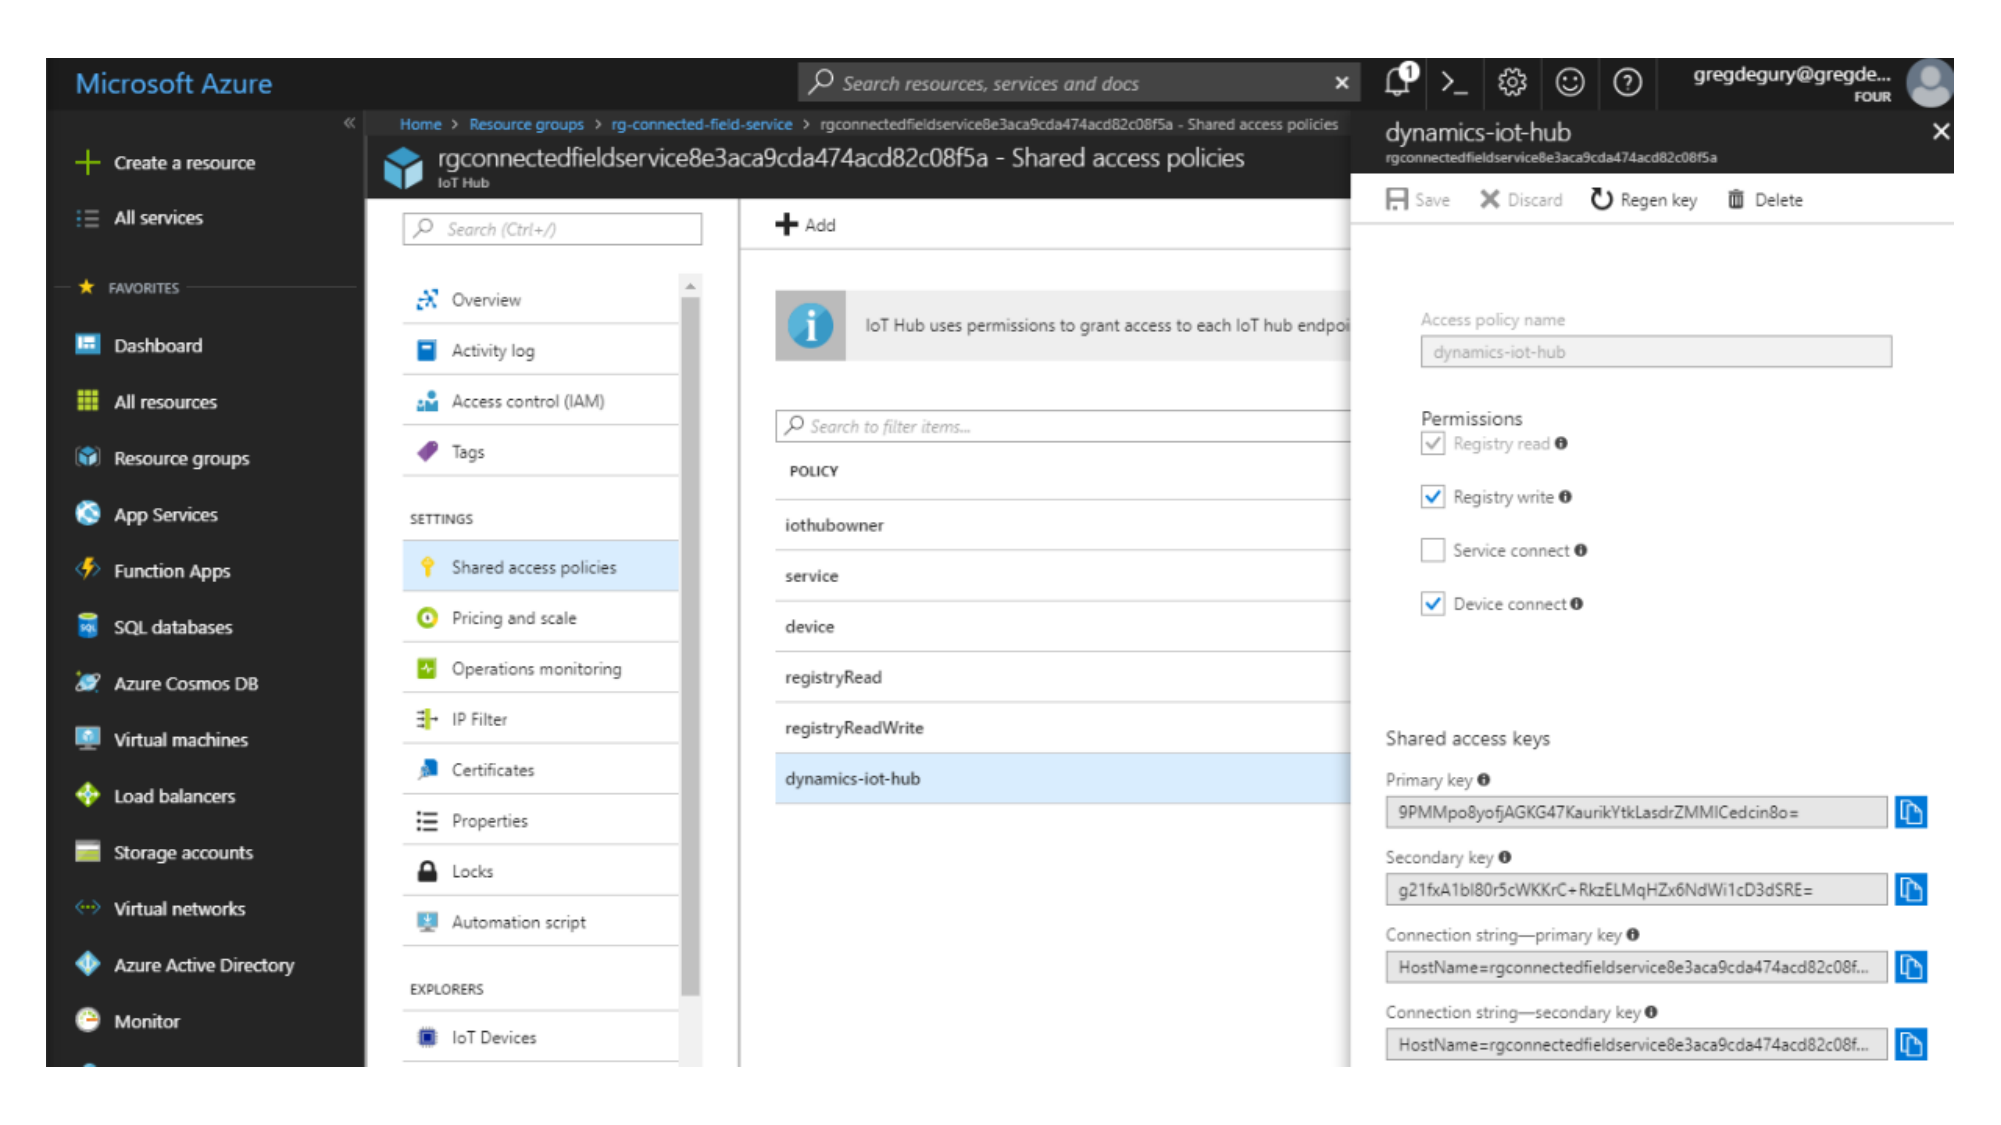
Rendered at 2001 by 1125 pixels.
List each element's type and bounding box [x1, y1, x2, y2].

picture [46, 58, 1954, 1067]
